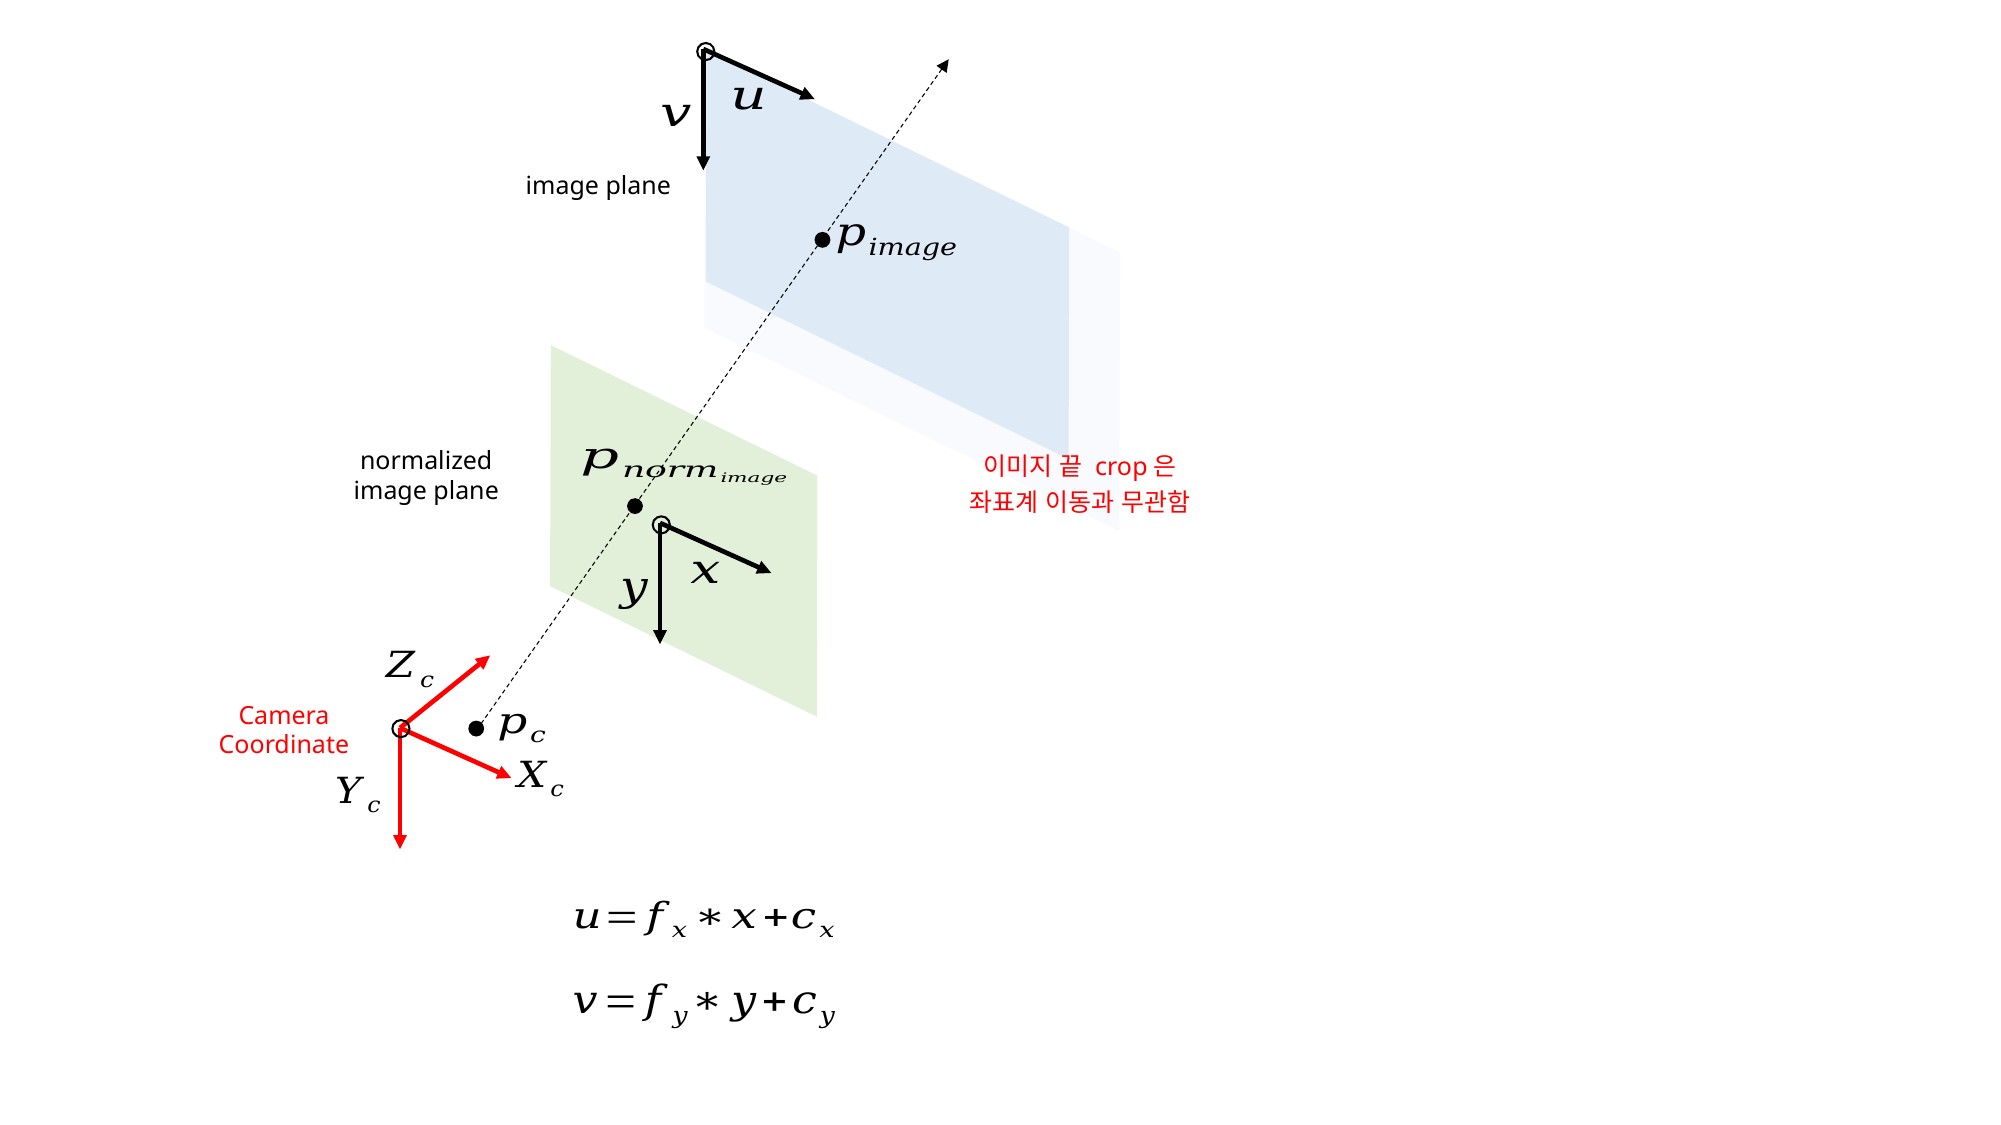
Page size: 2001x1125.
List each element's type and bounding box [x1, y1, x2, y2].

text_box [205, 42, 1204, 1029]
